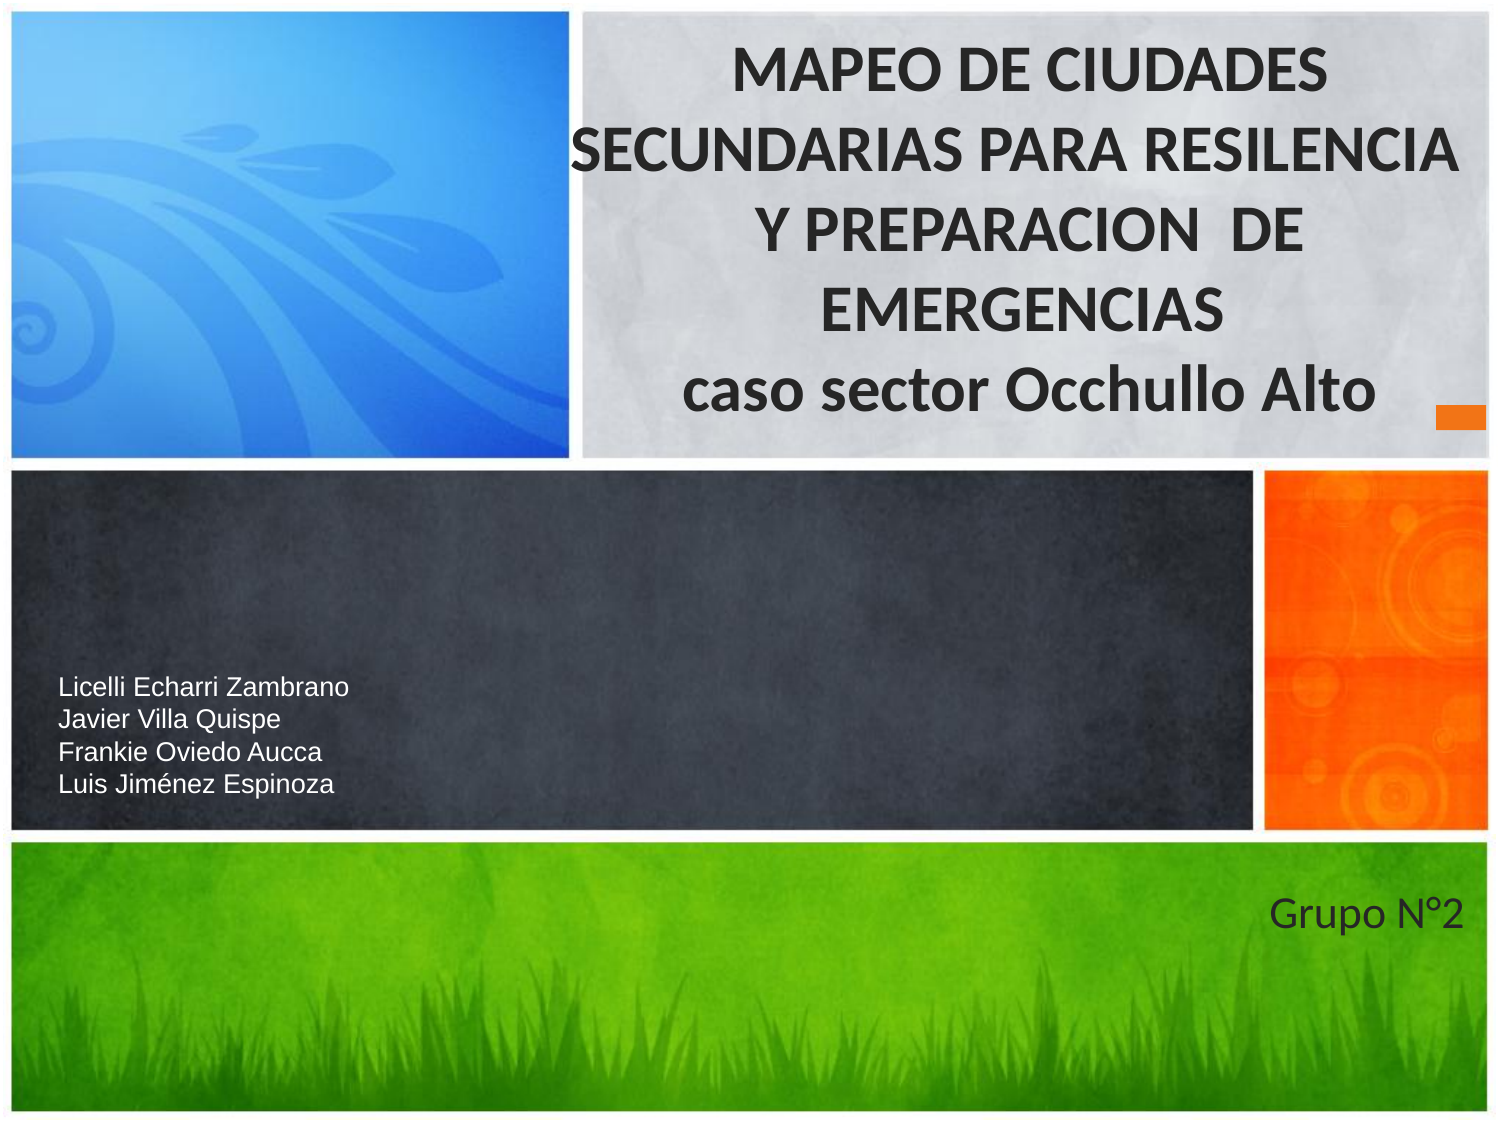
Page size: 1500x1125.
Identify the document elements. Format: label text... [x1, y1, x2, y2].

text_box MAPEO DE CIUDADES SECUNDARIAS PARA RESILENCIA Y PREPARACION DE EMERGENCIAS caso sector Occhullo Alto [537, 54, 1500, 432]
title Licelli Echarri Zambrano Javier Villa Quispe Frankie Oviedo Aucca Luis Jiménez Espinoza [43, 562, 715, 807]
picture [3, 3, 1498, 1120]
list Grupo N°2 [667, 846, 1480, 946]
